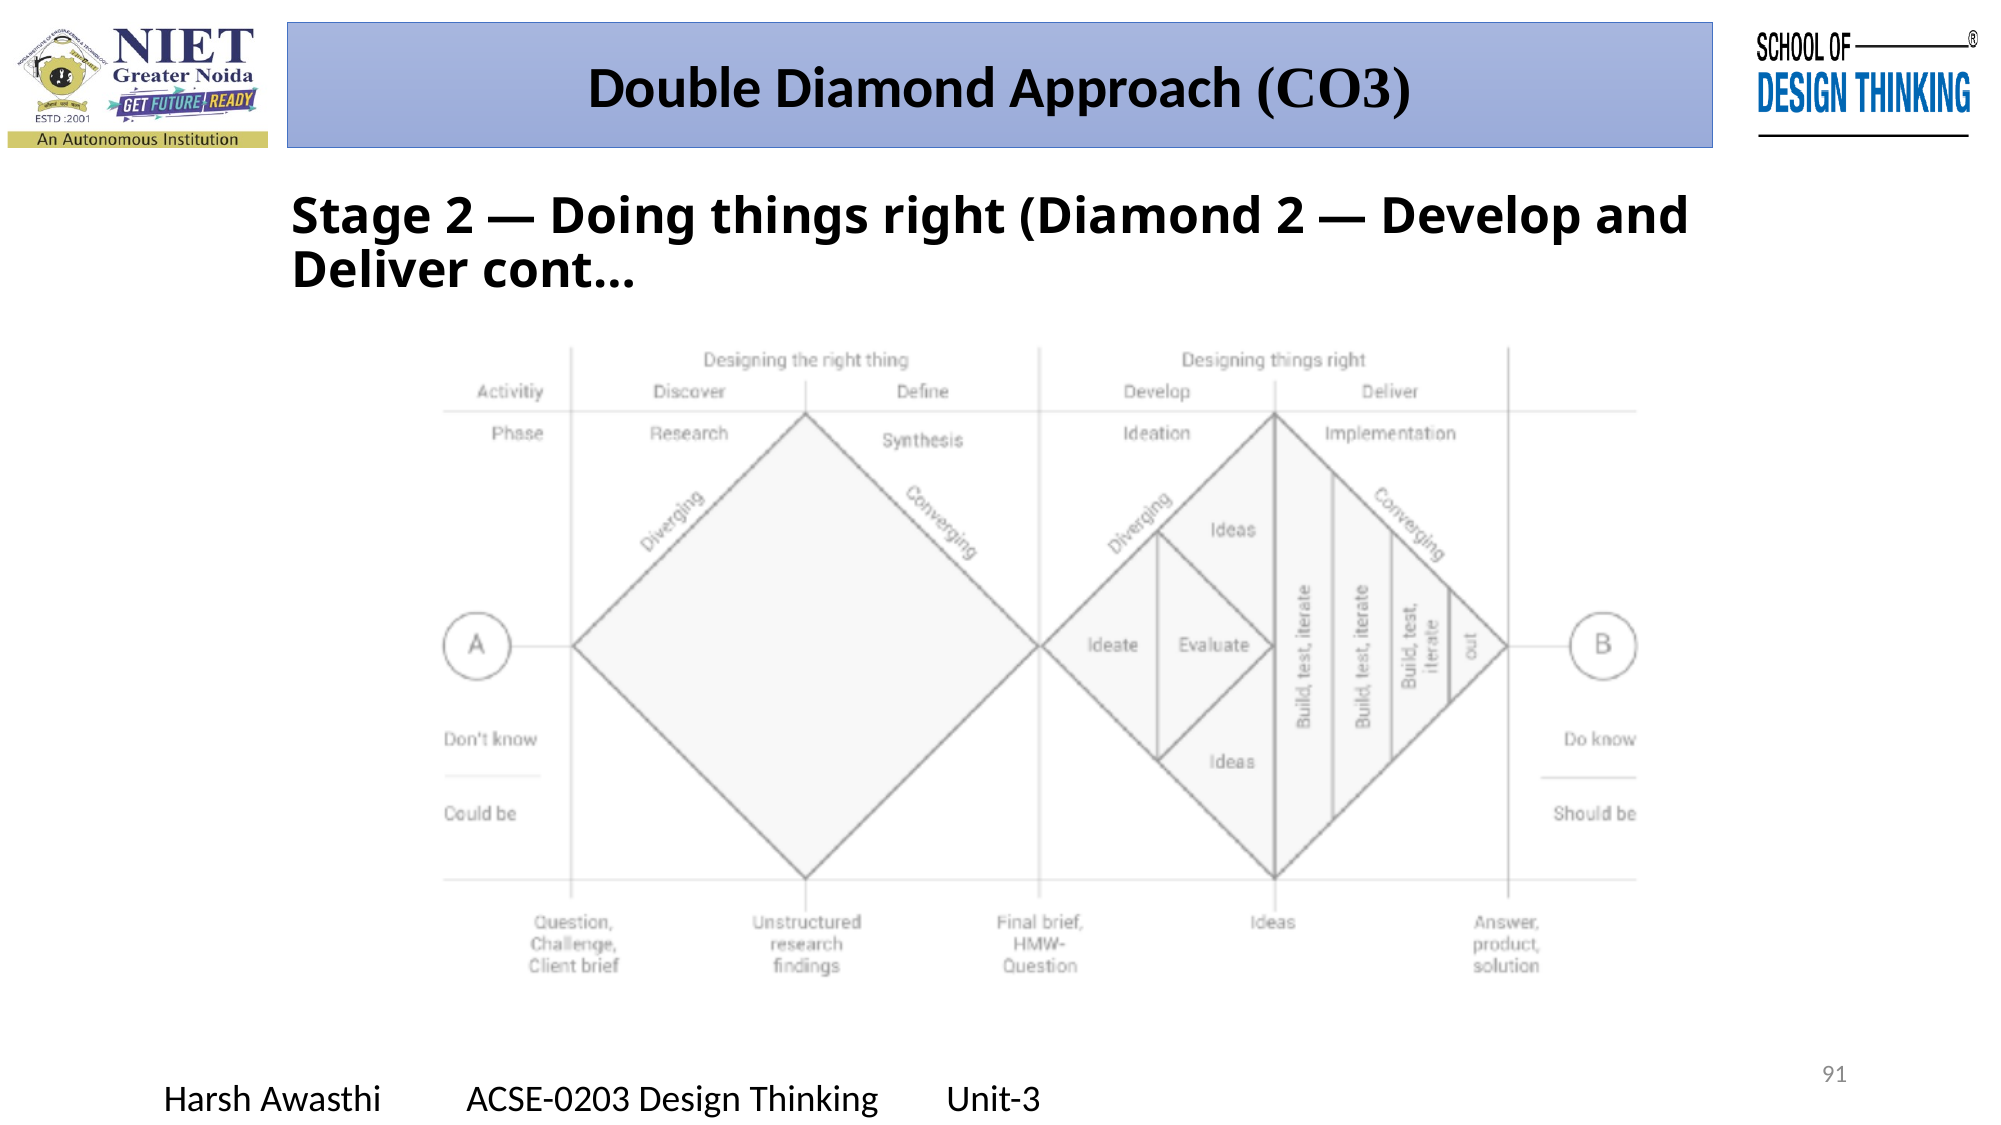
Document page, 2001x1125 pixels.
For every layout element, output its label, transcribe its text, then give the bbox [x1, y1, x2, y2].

slide_number 91 [1412, 1042, 1863, 1103]
picture [1757, 30, 1978, 137]
text_box Double Diamond Approach (CO3) [287, 22, 1713, 148]
footer Harsh Awasthi ACSE-0203 Design Thinking Unit-3 [149, 1066, 1755, 1125]
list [408, 309, 1673, 1001]
title Stage 2 — Doing things right (Diamond 2 — Develop and Deliver cont… [276, 180, 1724, 310]
picture [7, 22, 268, 148]
